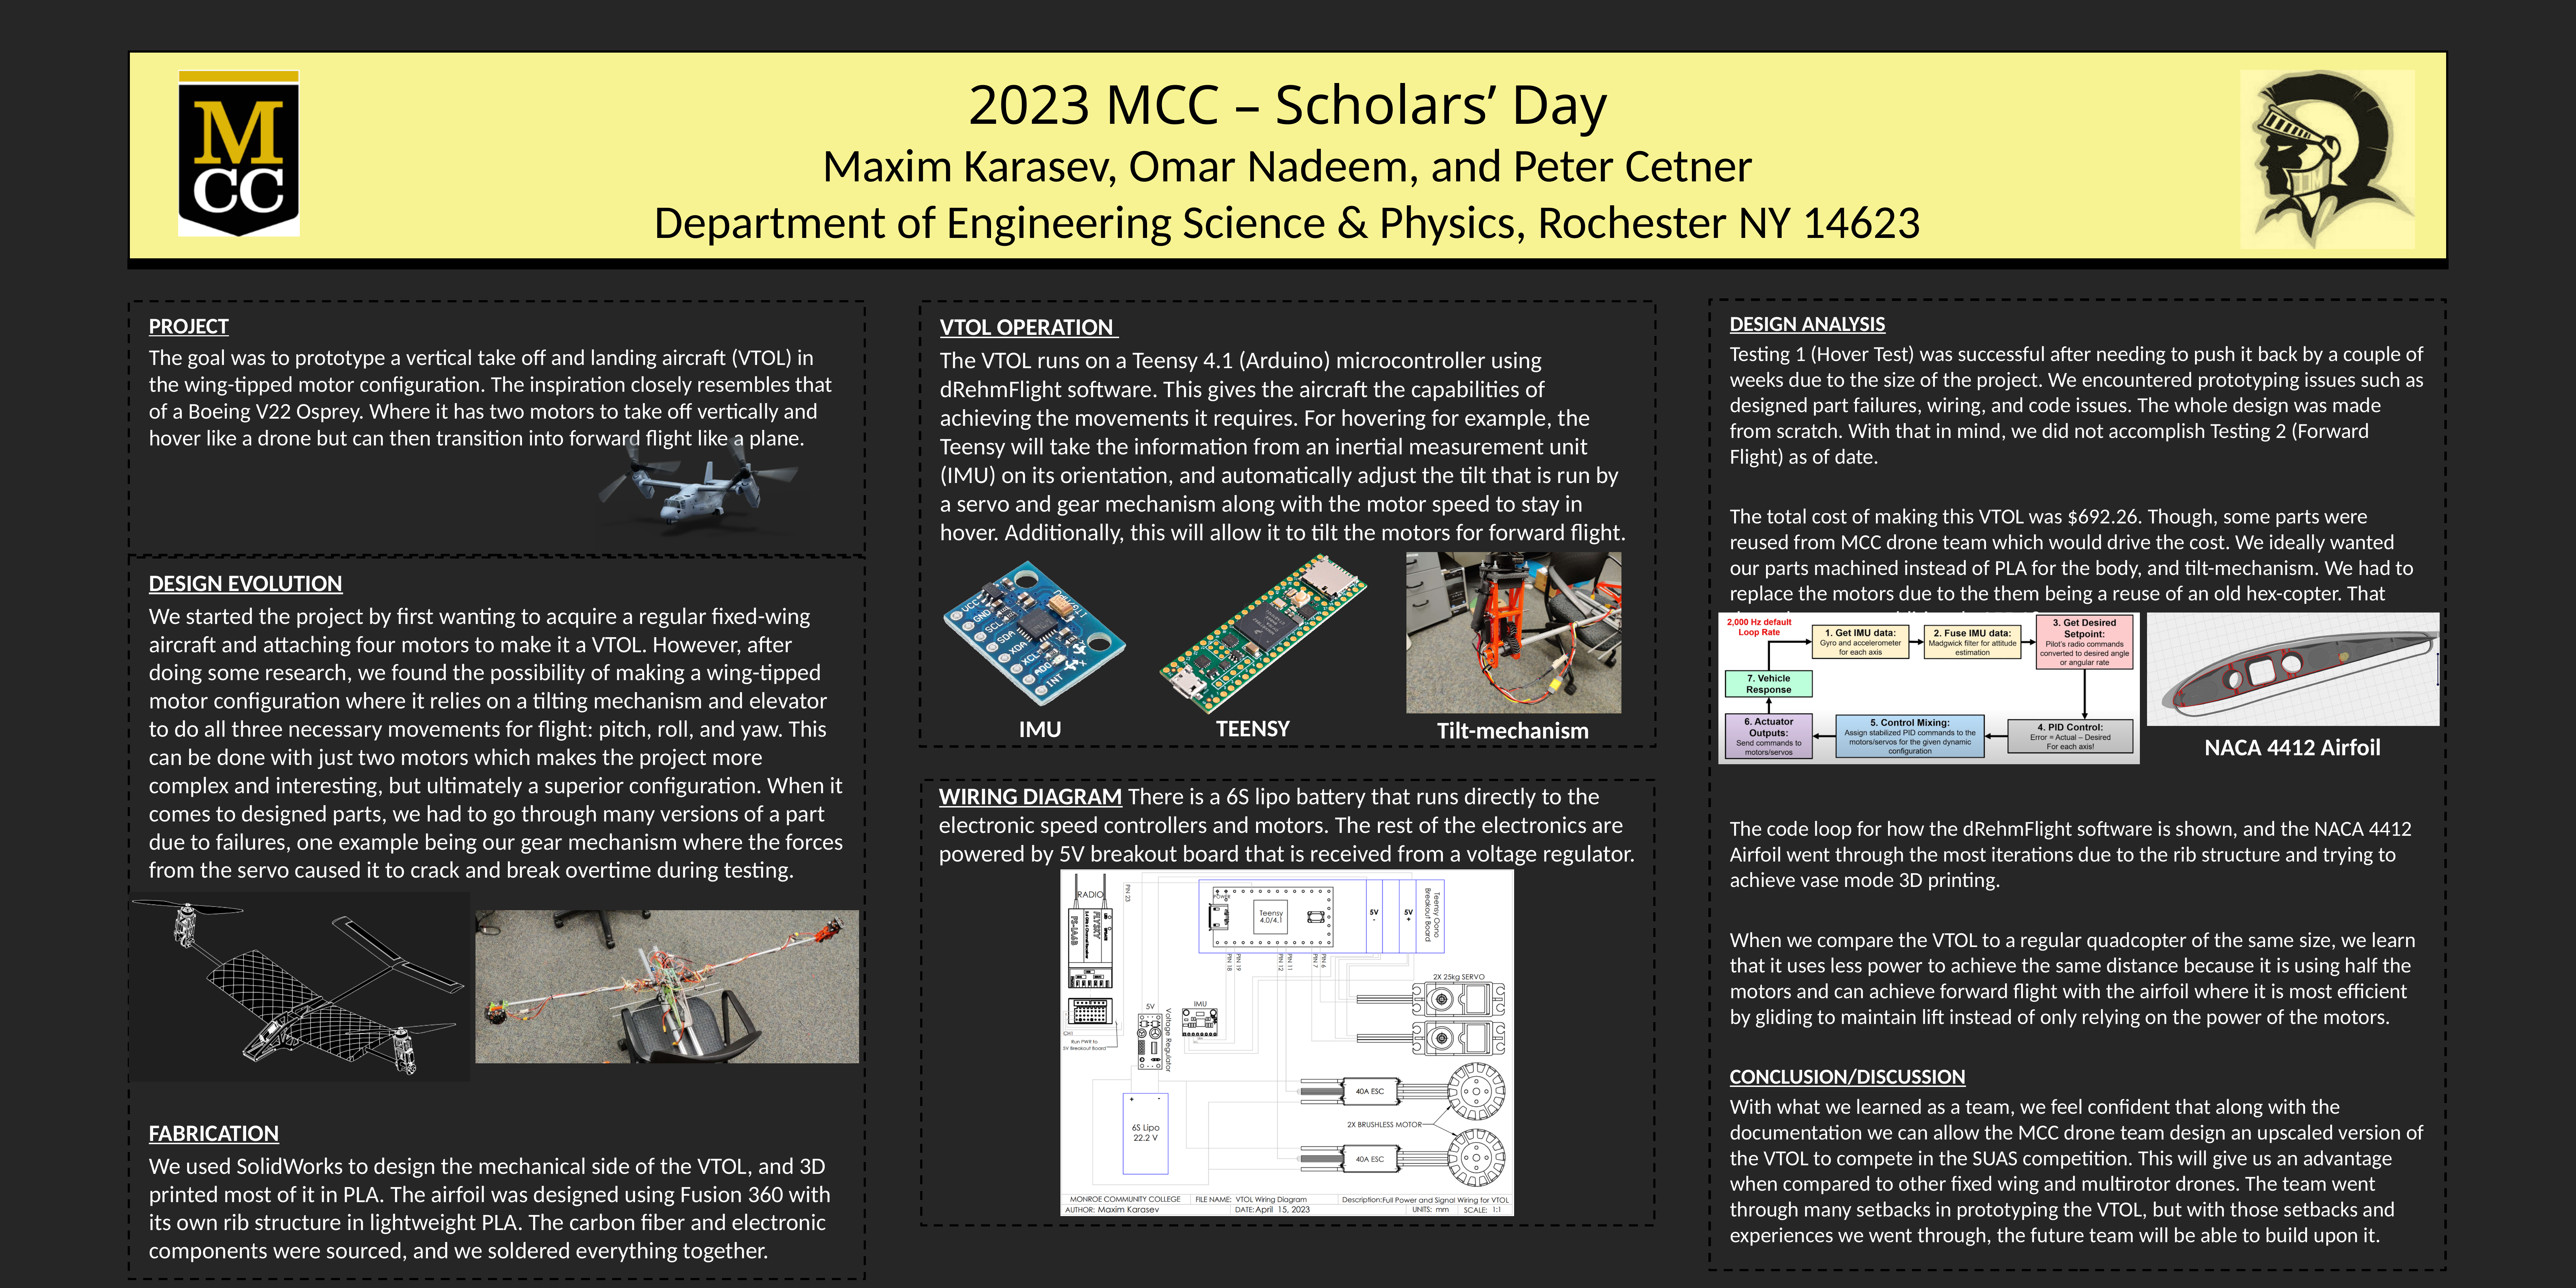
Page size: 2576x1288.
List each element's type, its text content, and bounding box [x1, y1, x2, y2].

list VTOL OPERATION The VTOL runs on a Teensy 4.1 (Arduino) microcontroller using dRehmFlight software. This gives the aircraft the capabilities of achieving the movements it requires. For hovering for example, the Teensy will take the information from an inertial measurement unit (IMU) on its orientation, and automatically adjust the tilt that is run by a servo and gear mechanism along with the motor speed to stay in hover. Additionally, this will allow it to tilt the motors for forward flight. [920, 301, 1656, 747]
picture [595, 428, 810, 551]
picture [1159, 553, 1367, 714]
text_box WIRING DIAGRAM There is a 6S lipo battery that runs directly to the electronic speed controllers and motors. The rest of the electronics are powered by 5V breakout board that is received from a voltage regulator. [934, 778, 1641, 869]
text_box NACA 4412 Airfoil [2199, 729, 2387, 763]
picture [178, 70, 300, 236]
picture [1060, 869, 1514, 1216]
picture [128, 892, 470, 1082]
picture [936, 553, 1133, 714]
picture [475, 910, 859, 1063]
picture [1718, 613, 2140, 764]
text_box Tilt-mechanism [1432, 716, 1595, 746]
list DESIGN EVOLUTION We started the project by first wanting to acquire a regular fixed-wing aircraft and attaching four motors to make it a VTOL. However, after doing some research, we found the possibility of making a wing-tipped motor configuration where it relies on a tilting mechanism and elevator to do all three necessary movements for flight: pitch, roll, and yaw. This can be done with just two motors which makes the project more complex and interesting, but ultimately a superior configuration. When it comes to designed parts, we had to go through many versions of a part due to failures, one example being our gear mechanism where the forces from the servo caused it to crack and break overtime during testing. FABRICATION We used SolidWorks to design the mechanical side of the VTOL, and 3D printed most of it in PLA. The airfoil was designed using Fusion 360 with its own rib structure in lightweight PLA. The carbon fiber and electronic components were sourced, and we soldered everything together. [129, 557, 865, 1279]
picture [2240, 70, 2415, 249]
list [921, 780, 1654, 1225]
picture [1406, 552, 1621, 713]
text_box TEENSY [1211, 717, 1296, 744]
list PROJECT The goal was to prototype a vertical take off and landing aircraft (VTOL) in the wing-tipped motor configuration. The inspiration closely resembles that of a Boeing V22 Osprey. Where it has two motors to take off vertically and hover like a drone but can then transition into forward flight like a plane. [129, 301, 865, 555]
picture [2147, 613, 2440, 726]
title 2023 MCC – Scholars’ Day Maxim Karasev, Omar Nadeem, and Peter Cetner Department of Engineering Science & Physics, Rochester NY 14623 [129, 52, 2447, 258]
list DESIGN ANALYSIS Testing 1 (Hover Test) was successful after needing to push it back by a couple of weeks due to the size of the project. We encountered prototyping issues such as designed part failures, wiring, and code issues. The whole design was made from scratch. With that in mind, we did not accomplish Testing 2 (Forward Flight) as of date. The total cost of making this VTOL was $692.26. Though, some parts were reused from MCC drone team which would drive the cost. We ideally wanted our parts machined instead of PLA for the body, and tilt-mechanism. We had to replace the motors due to the them being a reuse of an old hex-copter. That drew the cost an additional $255.98. The code loop for how the dRehmFlight software is shown, and the NACA 4412 Airfoil went through the most iterations due to the rib structure and trying to achieve vase mode 3D printing. When we compare the VTOL to a regular quadcopter of the same size, we learn that it uses less power to achieve the same distance because it is using half the motors and can achieve forward flight with the airfoil where it is most efficient by gliding to maintain lift instead of only relying on the power of the motors. CONCLUSION/DISCUSSION With what we learned as a team, we feel confident that along with the documentation we can allow the MCC drone team design an upscaled version of the VTOL to compete in the SUAS competition. This will give us an advantage when compared to other fixed wing and multirotor drones. The team went through many setbacks in prototyping the VTOL, but with those setbacks and experiences we went through, the future team will be able to build upon it. [1709, 299, 2446, 1270]
text_box IMU [1014, 717, 1068, 745]
